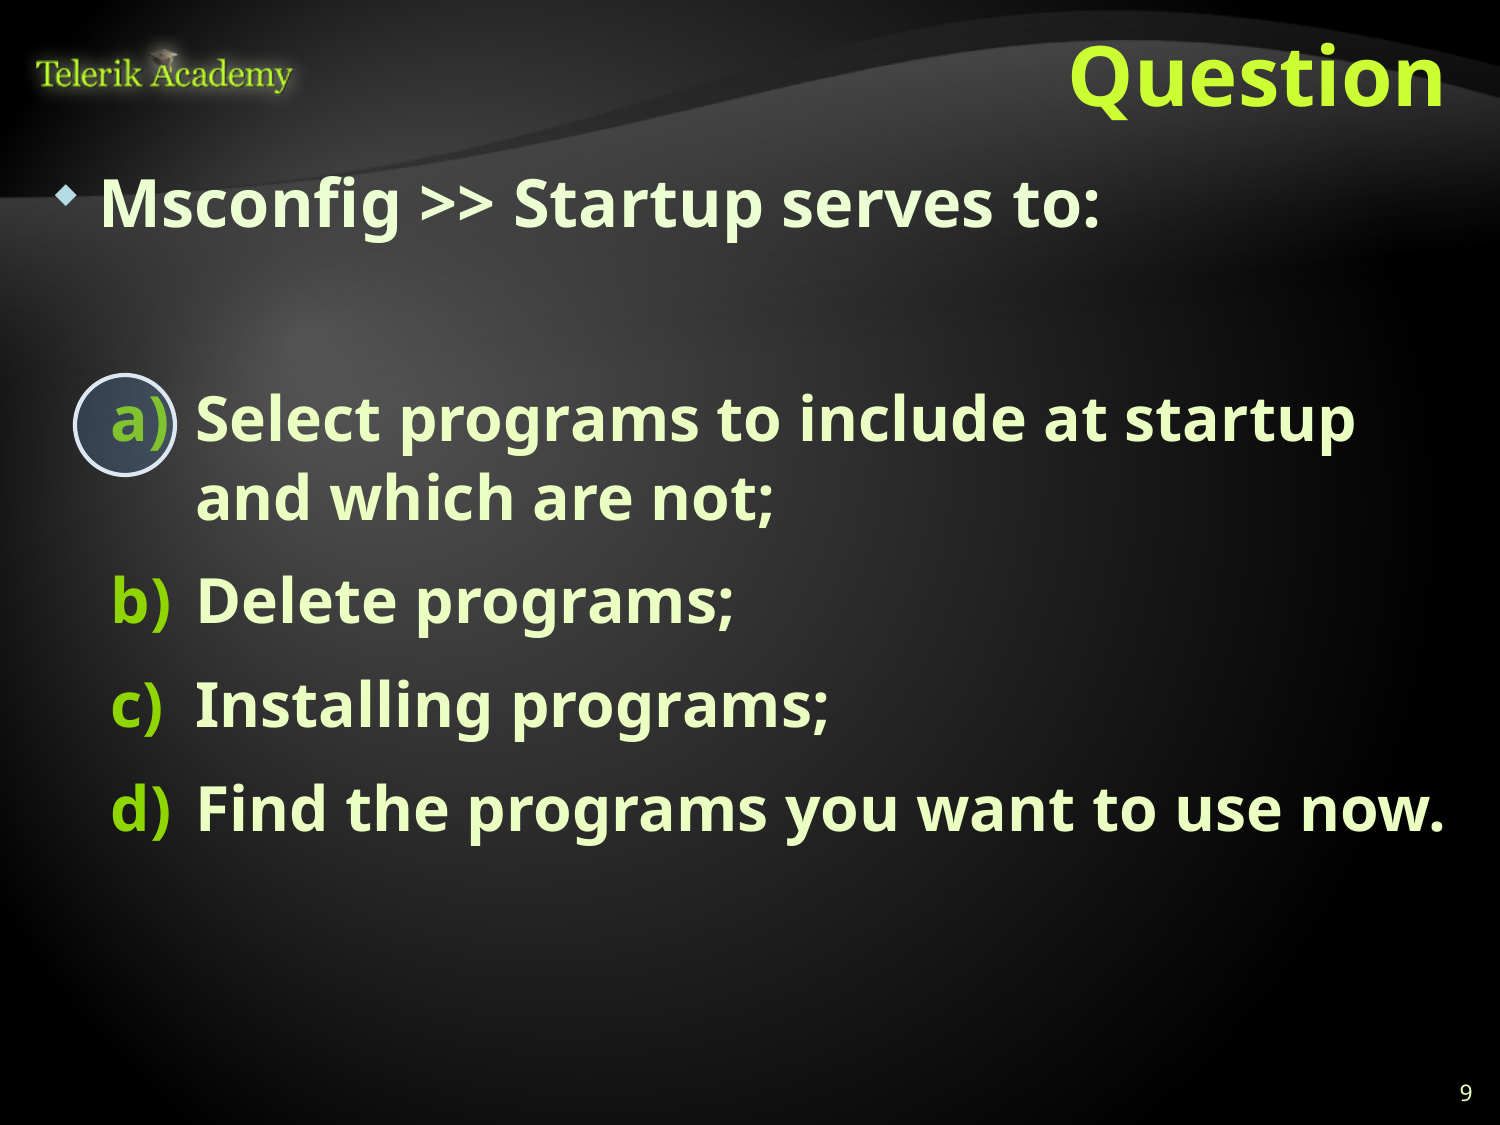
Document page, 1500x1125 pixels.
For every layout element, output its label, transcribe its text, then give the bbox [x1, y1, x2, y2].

text_box [72, 372, 178, 478]
list Msconfig >> Startup serves to: Select programs to include at startup and which are not; Delete programs; Installing programs; Find the programs you want to use now. [37, 149, 1463, 1075]
slide_number 9 [1412, 1074, 1488, 1113]
title Question [300, 12, 1463, 149]
picture [0, 0, 1500, 1125]
